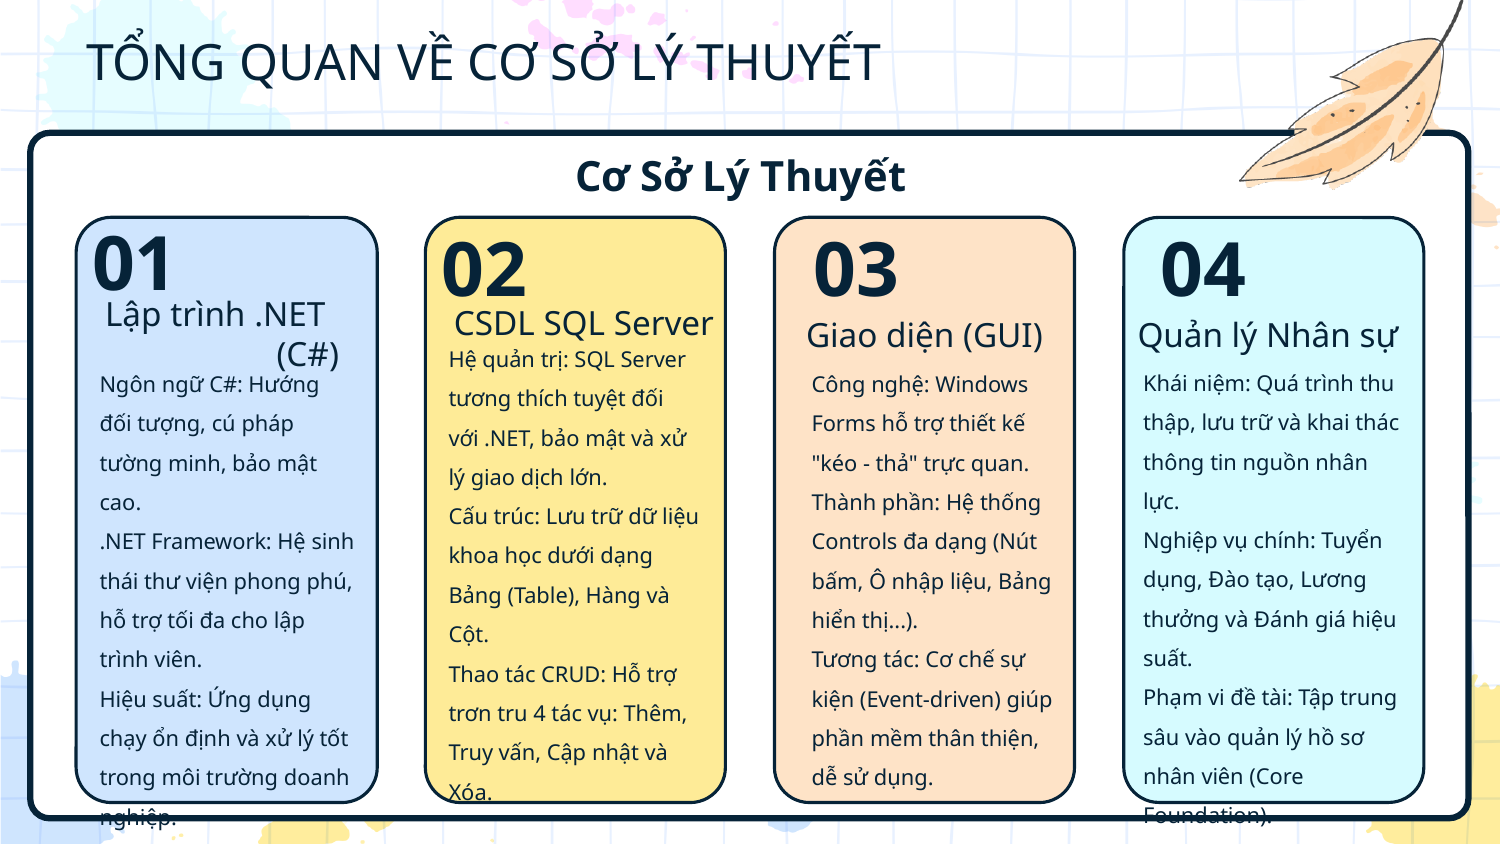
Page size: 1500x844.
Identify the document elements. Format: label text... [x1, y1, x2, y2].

text_box Quản lý Nhân sự [1122, 306, 1414, 362]
text_box CSDL SQL Server [439, 294, 730, 350]
text_box Hệ quản trị: SQL Server tương thích tuyệt đối với .NET, bảo mật và xử lý giao dịch lớn. Cấu trúc: Lưu trữ dữ liệu khoa học dưới dạng Bảng (Table), Hàng và Cột. Thao tác CRUD: Hỗ trợ trơn tru 4 tác vụ: Thêm, Truy vấn, Cập nhật và Xóa. [433, 325, 721, 812]
text_box [773, 218, 1059, 804]
picture [0, 0, 1500, 844]
text_box 04 [1145, 214, 1262, 320]
text_box Công nghệ: Windows Forms hỗ trợ thiết kế "kéo - thả" trực quan. Thành phần: Hệ thống Controls đa dạng (Nút bấm, Ô nhập liệu, Bảng hiển thị...). Tương tác: Cơ chế sự kiện (Event-driven) giúp phần mềm thân thiện, dễ sử dụng. [796, 350, 1084, 798]
text_box [424, 241, 439, 791]
text_box 02 [426, 214, 543, 320]
text_box [194, 216, 379, 788]
text_box Giao diện (GUI) [791, 306, 1058, 362]
text_box [75, 241, 90, 792]
text_box Lập trình .NET (C#) [90, 285, 354, 362]
text_box 03 [798, 214, 915, 320]
text_box Khái niệm: Quá trình thu thập, lưu trữ và khai thác thông tin nguồn nhân lực. Nghiệp vụ chính: Tuyển dụng, Đào tạo, Lương thưởng và Đánh giá hiệu suất. Phạm vi đề tài: Tập trung sâu vào quản lý hồ sơ nhân viên (Core Foundation). [1128, 348, 1416, 836]
text_box 01 [77, 207, 194, 313]
text_box [1122, 219, 1145, 306]
text_box Cơ Sở Lý Thuyết [560, 142, 922, 208]
text_box [1262, 216, 1425, 791]
text_box [915, 216, 1076, 350]
text_box [1122, 362, 1128, 787]
text_box Ngôn ngữ C#: Hướng đối tượng, cú pháp tường minh, bảo mật cao. .NET Framework: Hệ sinh thái thư viện phong phú, hỗ trợ tối đa cho lập trình viên. Hiệu suất: Ứng dụng chạy ổn định và xử lý tốt trong môi trường doanh nghiệp. [84, 350, 372, 837]
text_box TỔNG QUAN VỀ CƠ SỞ LÝ THUYẾT [71, 23, 897, 98]
text_box [721, 350, 727, 787]
text_box [543, 216, 727, 294]
